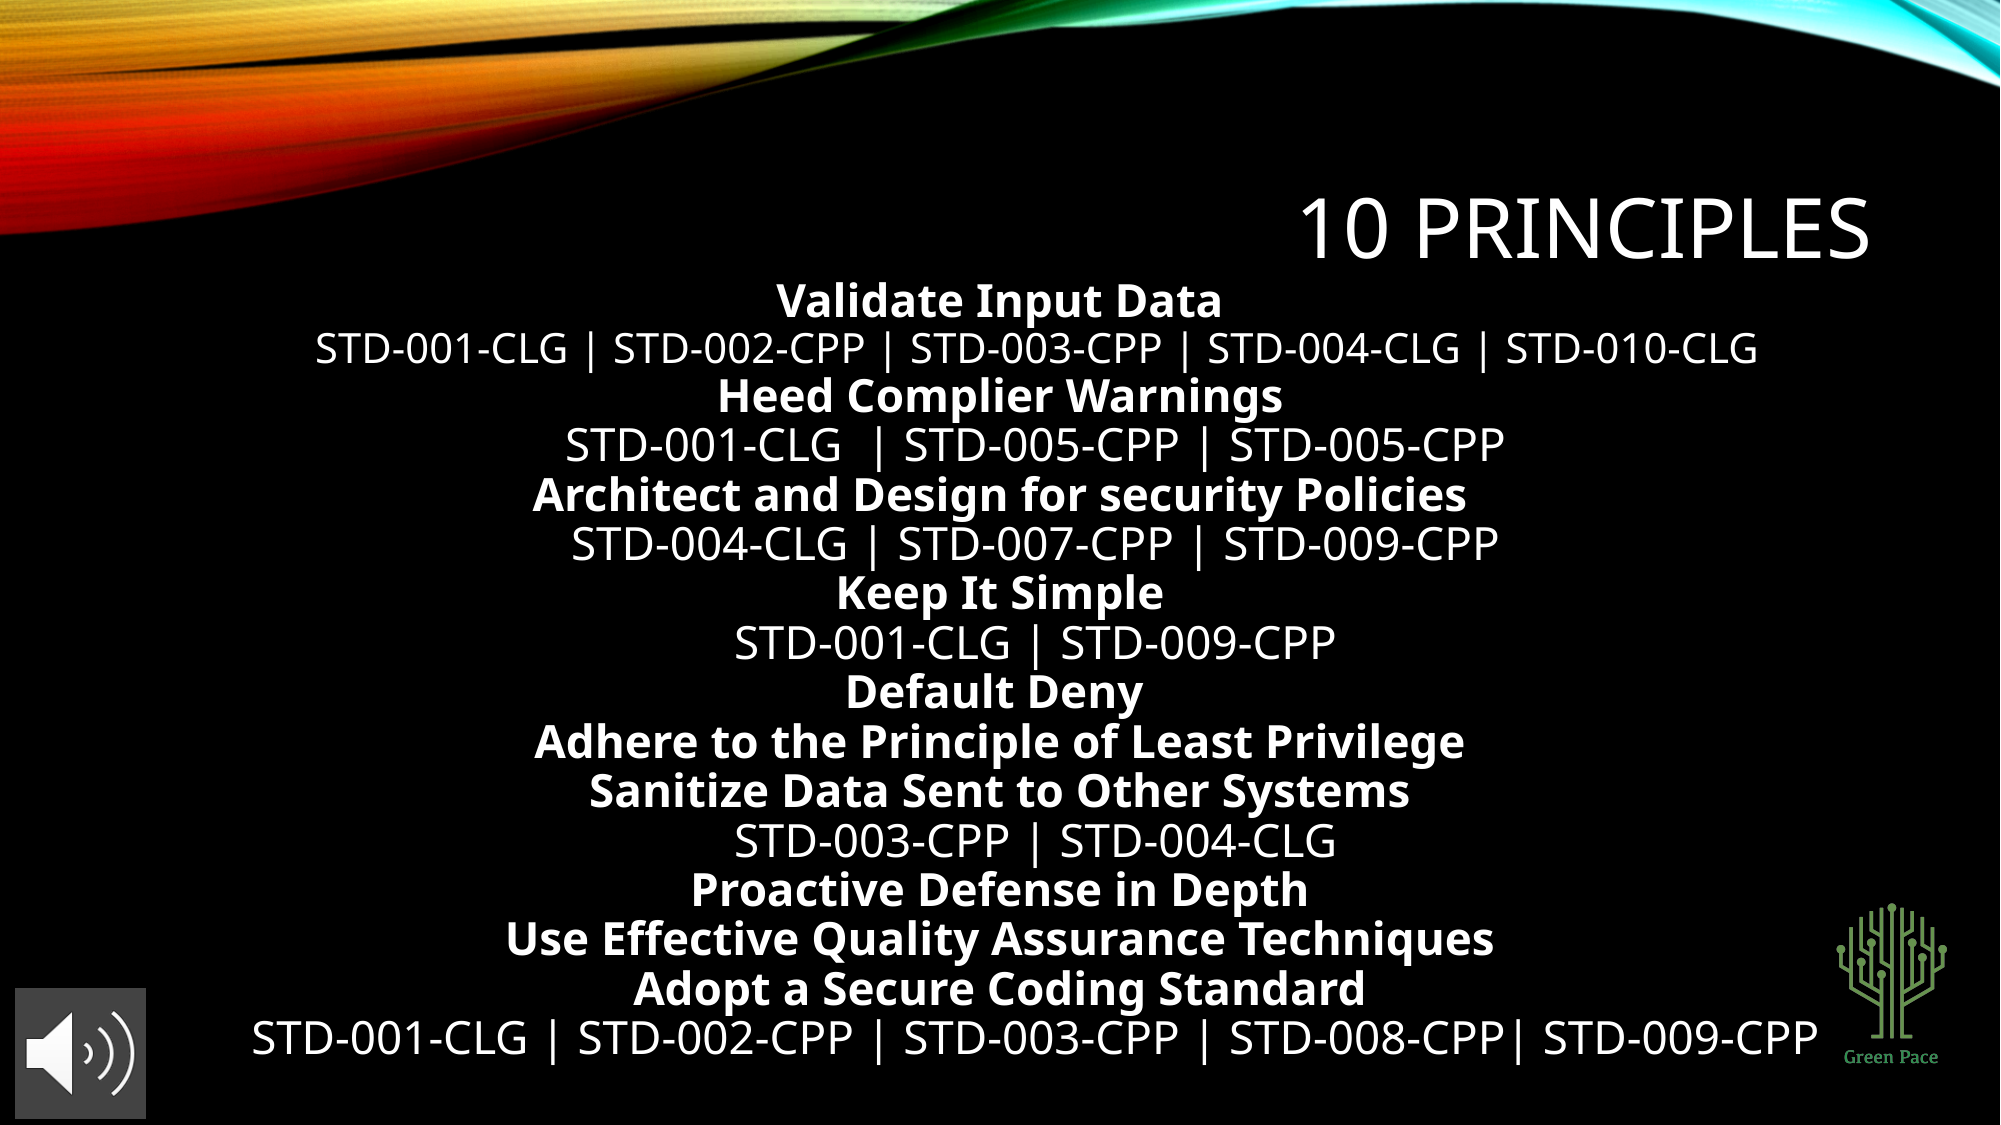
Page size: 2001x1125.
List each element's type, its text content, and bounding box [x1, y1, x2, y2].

picture [1817, 892, 1964, 1082]
title 10 PRINCIPLES [474, 125, 1888, 270]
list Validate Input Data STD-001-CLG | STD-002-CPP | STD-003-CPP | STD-004-CLG | STD-010-CLG Heed Complier Warnings STD-001-CLG | STD-005-CPP | STD-005-CPP Architect and Design for security Policies STD-004-CLG | STD-007-CPP | STD-009-CPP Keep It Simple STD-001-CLG | STD-009-CPP Default Deny Adhere to the Principle of Least Privilege Sanitize Data Sent to Other Systems STD-003-CPP | STD-004-CLG Proactive Defense in Depth Use Effective Quality Assurance Techniques Adopt a Secure Coding Standard STD-001-CLG | STD-002-CPP | STD-003-CPP | STD-008-CPP| STD-009-CPP [112, 270, 1888, 1081]
picture [0, 0, 2000, 237]
picture [13, 986, 148, 1121]
